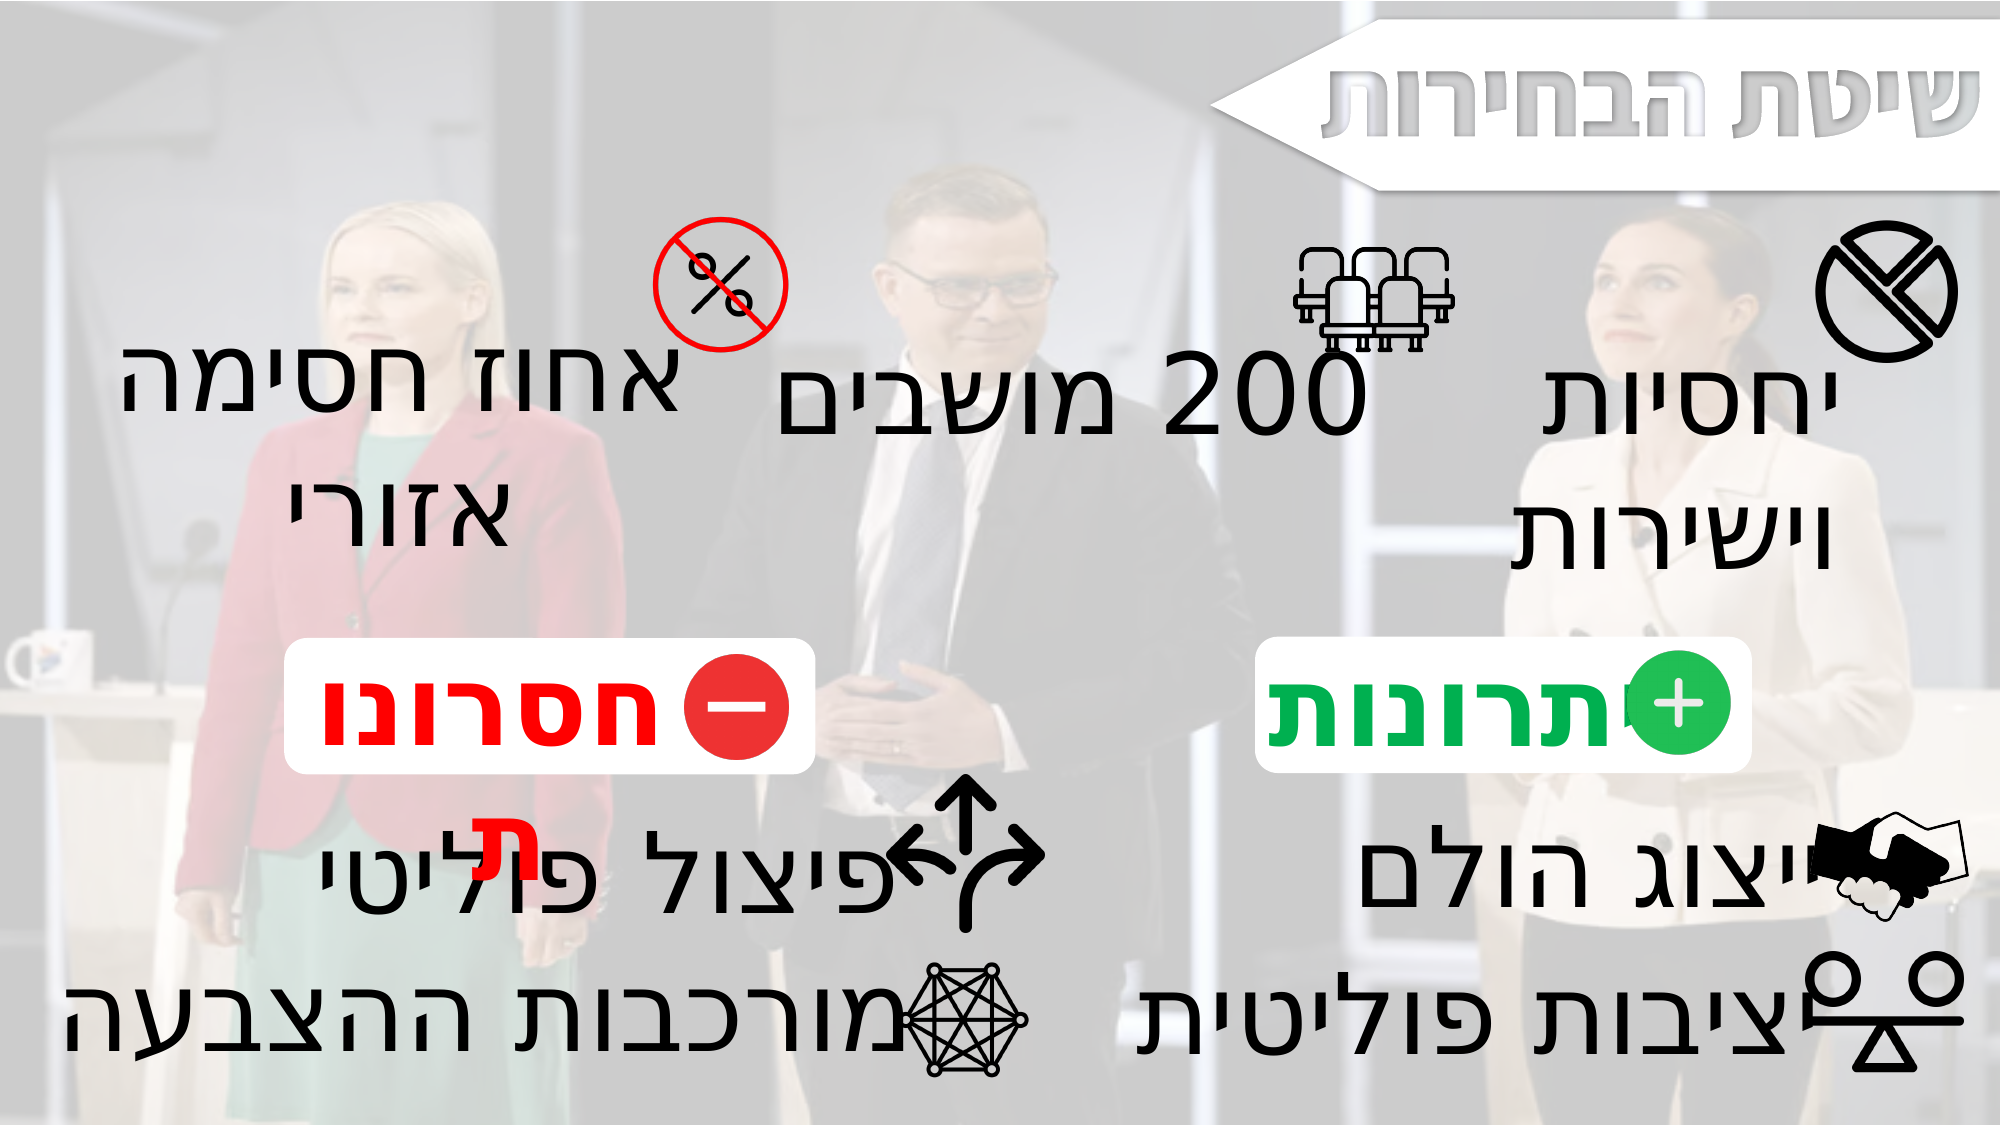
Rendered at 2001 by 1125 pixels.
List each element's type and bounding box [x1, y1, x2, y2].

text_box [284, 625, 816, 778]
text_box [1249, 626, 1752, 779]
picture [0, 1, 2000, 1125]
